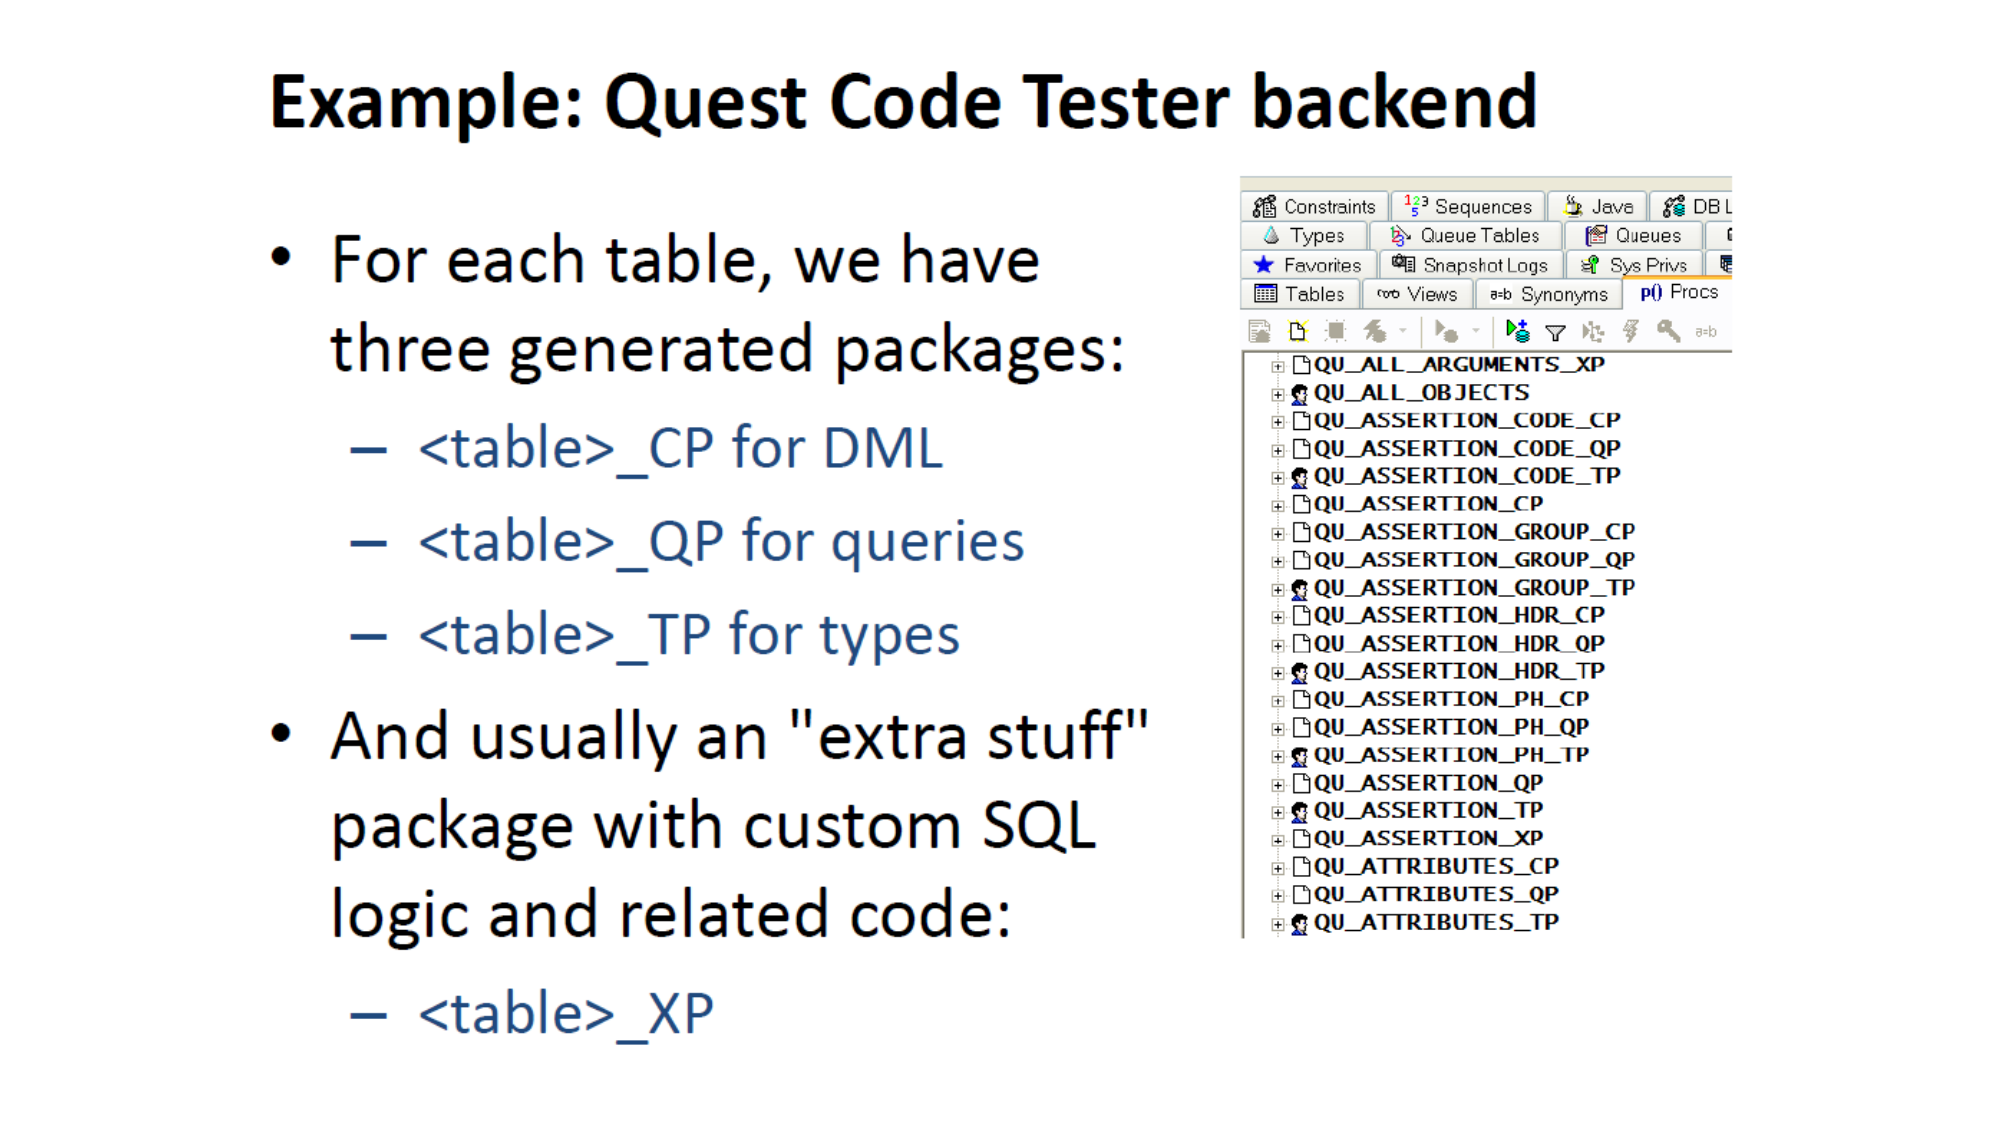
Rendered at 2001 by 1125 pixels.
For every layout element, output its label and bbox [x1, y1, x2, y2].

picture [228, 50, 1771, 1075]
